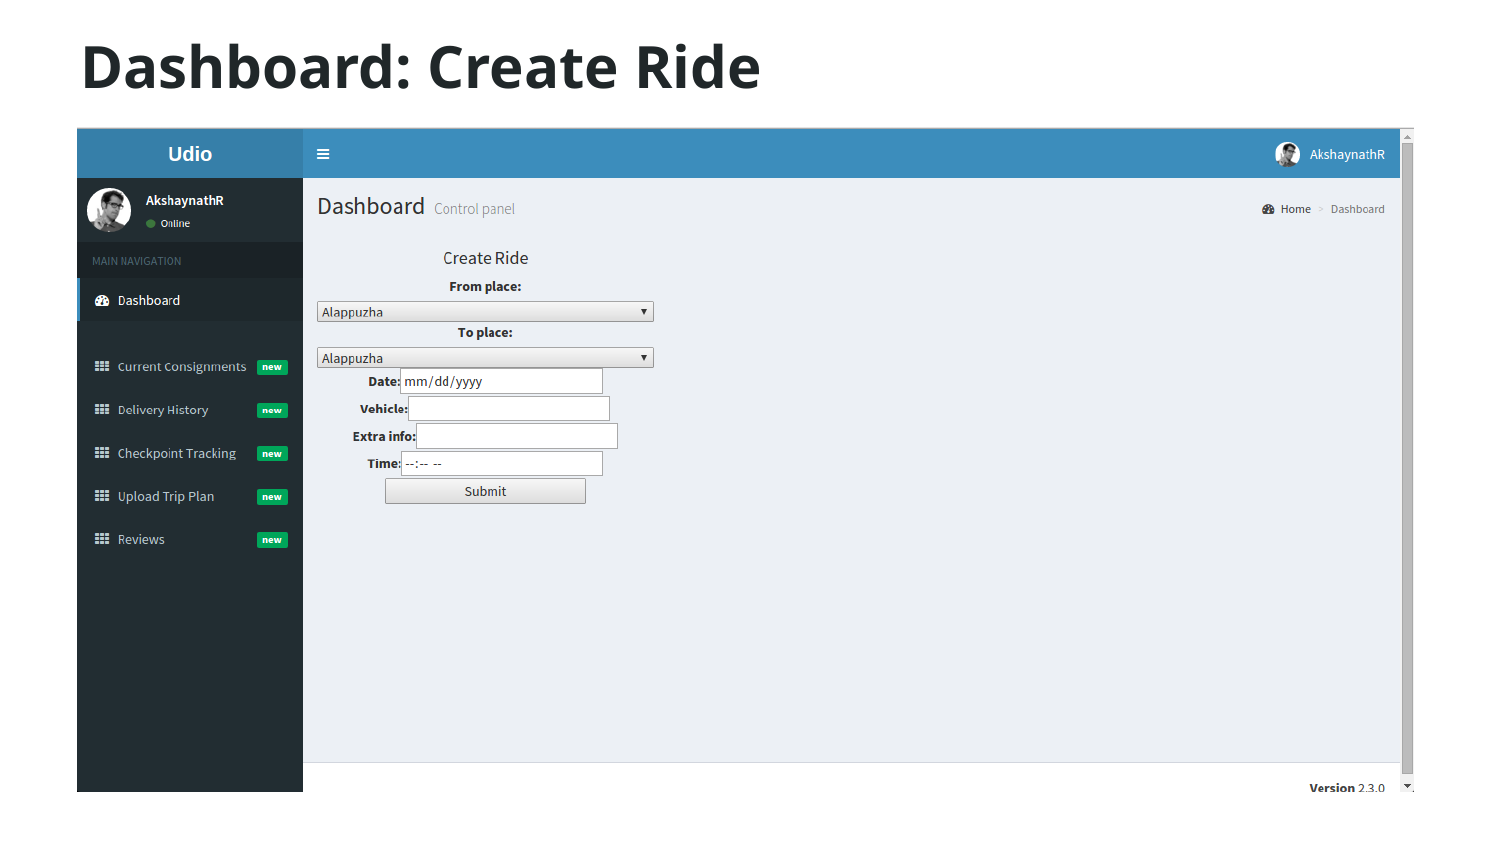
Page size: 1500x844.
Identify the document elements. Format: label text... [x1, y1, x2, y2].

picture [77, 127, 1415, 792]
title Dashboard: Create Ride [65, 15, 1463, 110]
